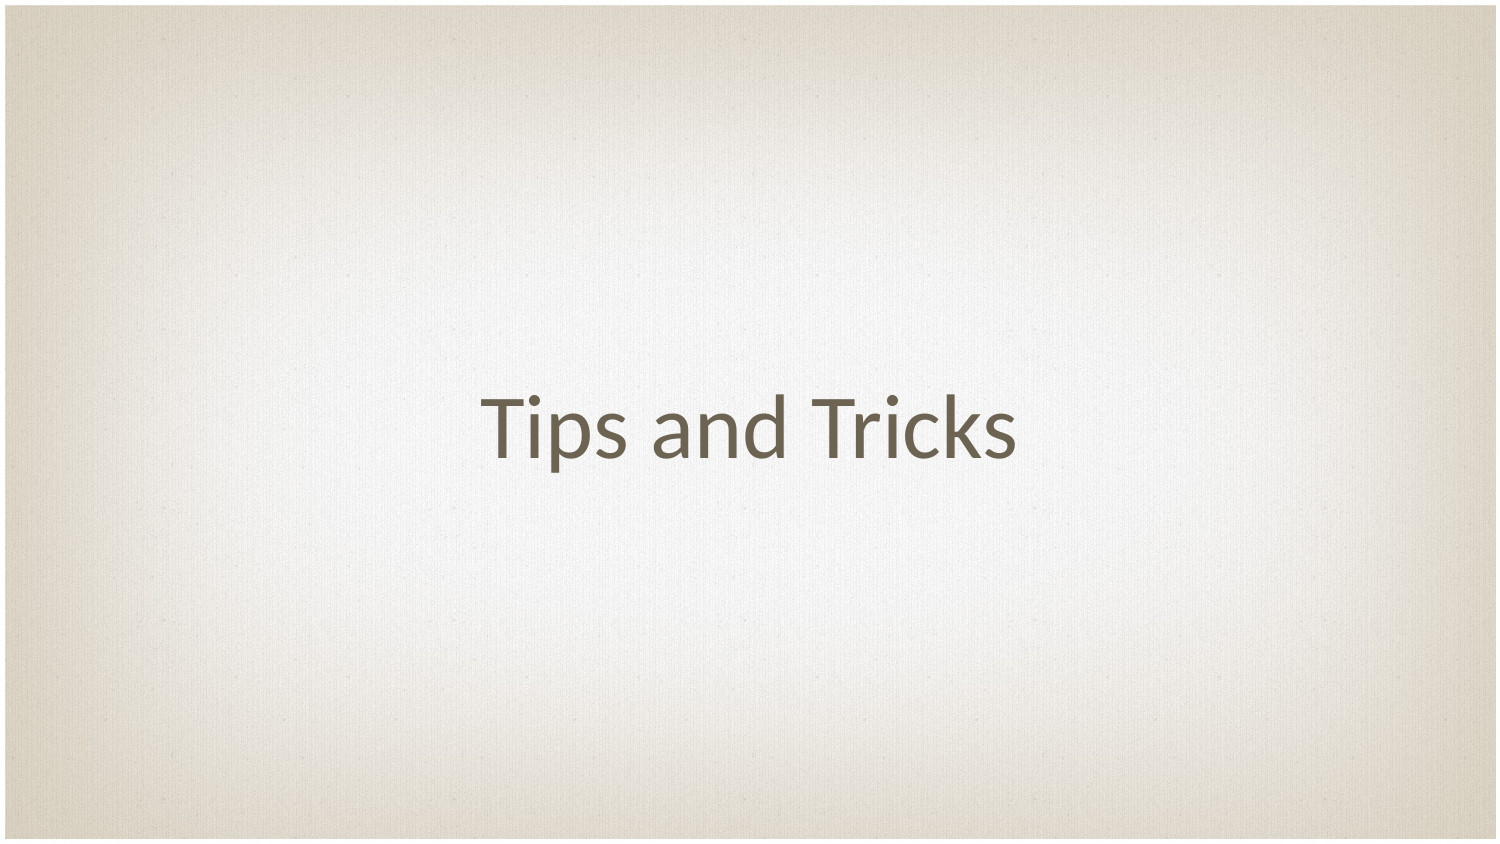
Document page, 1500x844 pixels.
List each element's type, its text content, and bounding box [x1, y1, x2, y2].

picture [0, 0, 1500, 844]
title Tips and Tricks [75, 351, 1425, 493]
